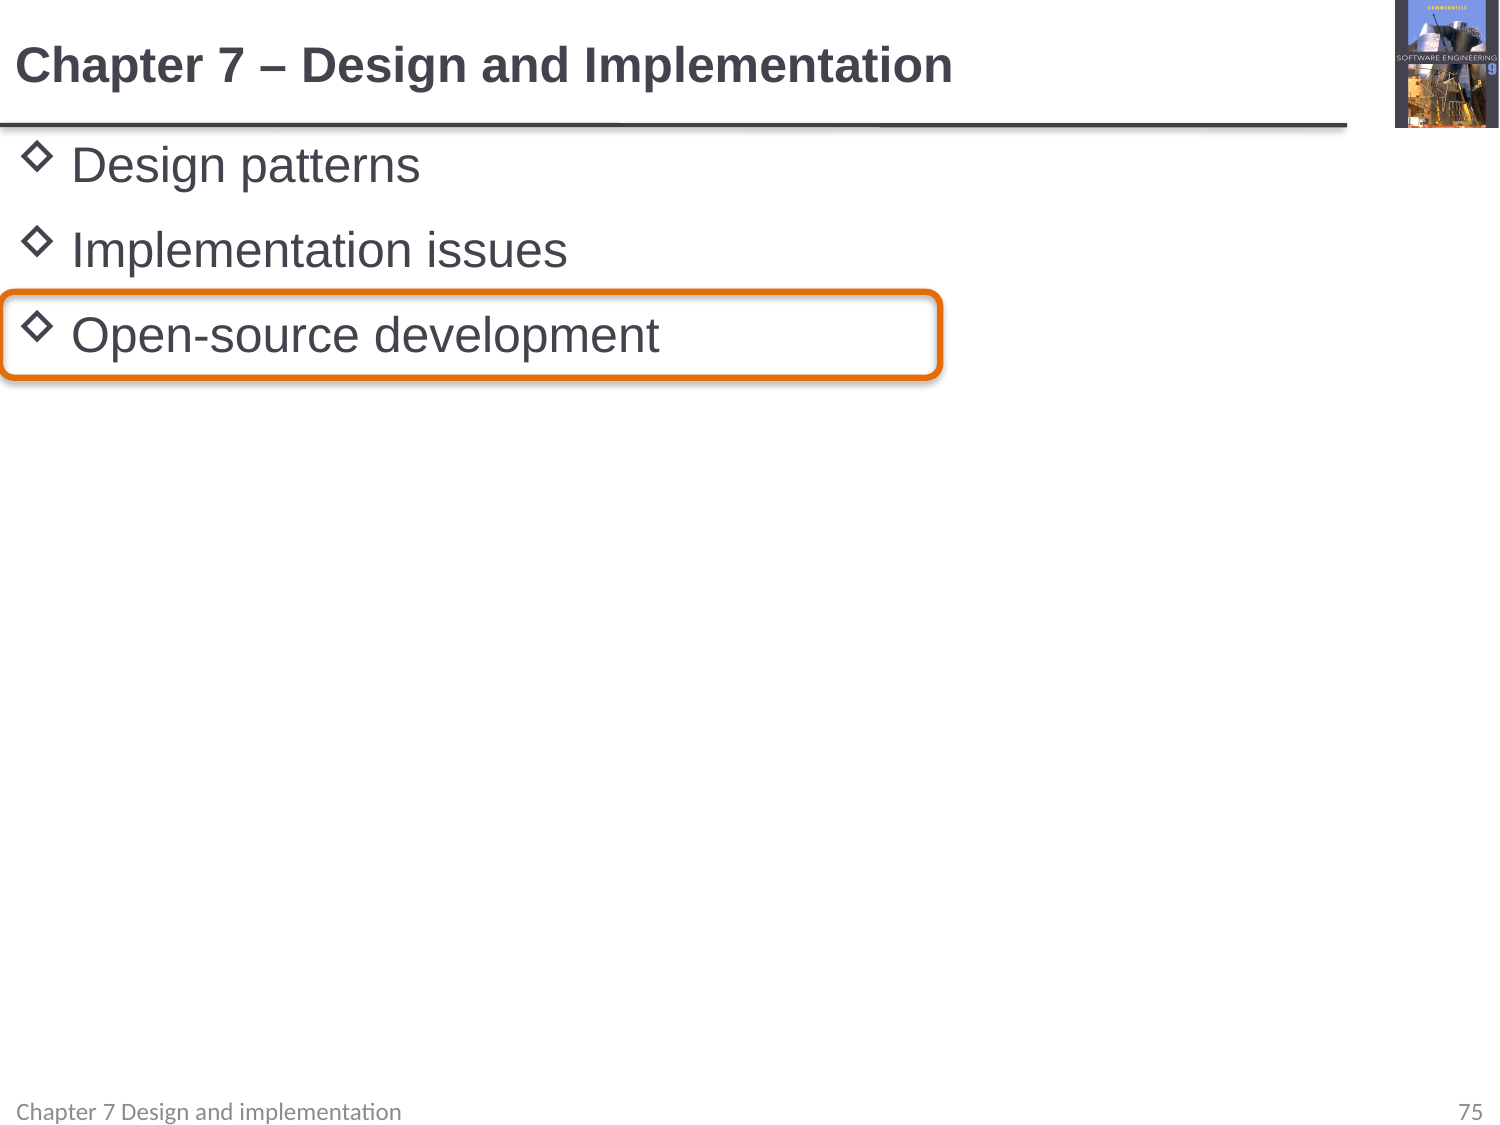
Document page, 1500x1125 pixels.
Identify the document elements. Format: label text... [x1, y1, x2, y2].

text_box [0, 290, 941, 379]
slide_number 75 [1148, 1095, 1499, 1125]
list Design patterns Implementation issues Open-source development [0, 125, 1500, 1017]
picture [1397, 0, 1499, 125]
title Chapter 7 – Design and Implementation [0, 0, 1397, 125]
footer Chapter 7 Design and implementation [1, 1095, 477, 1125]
